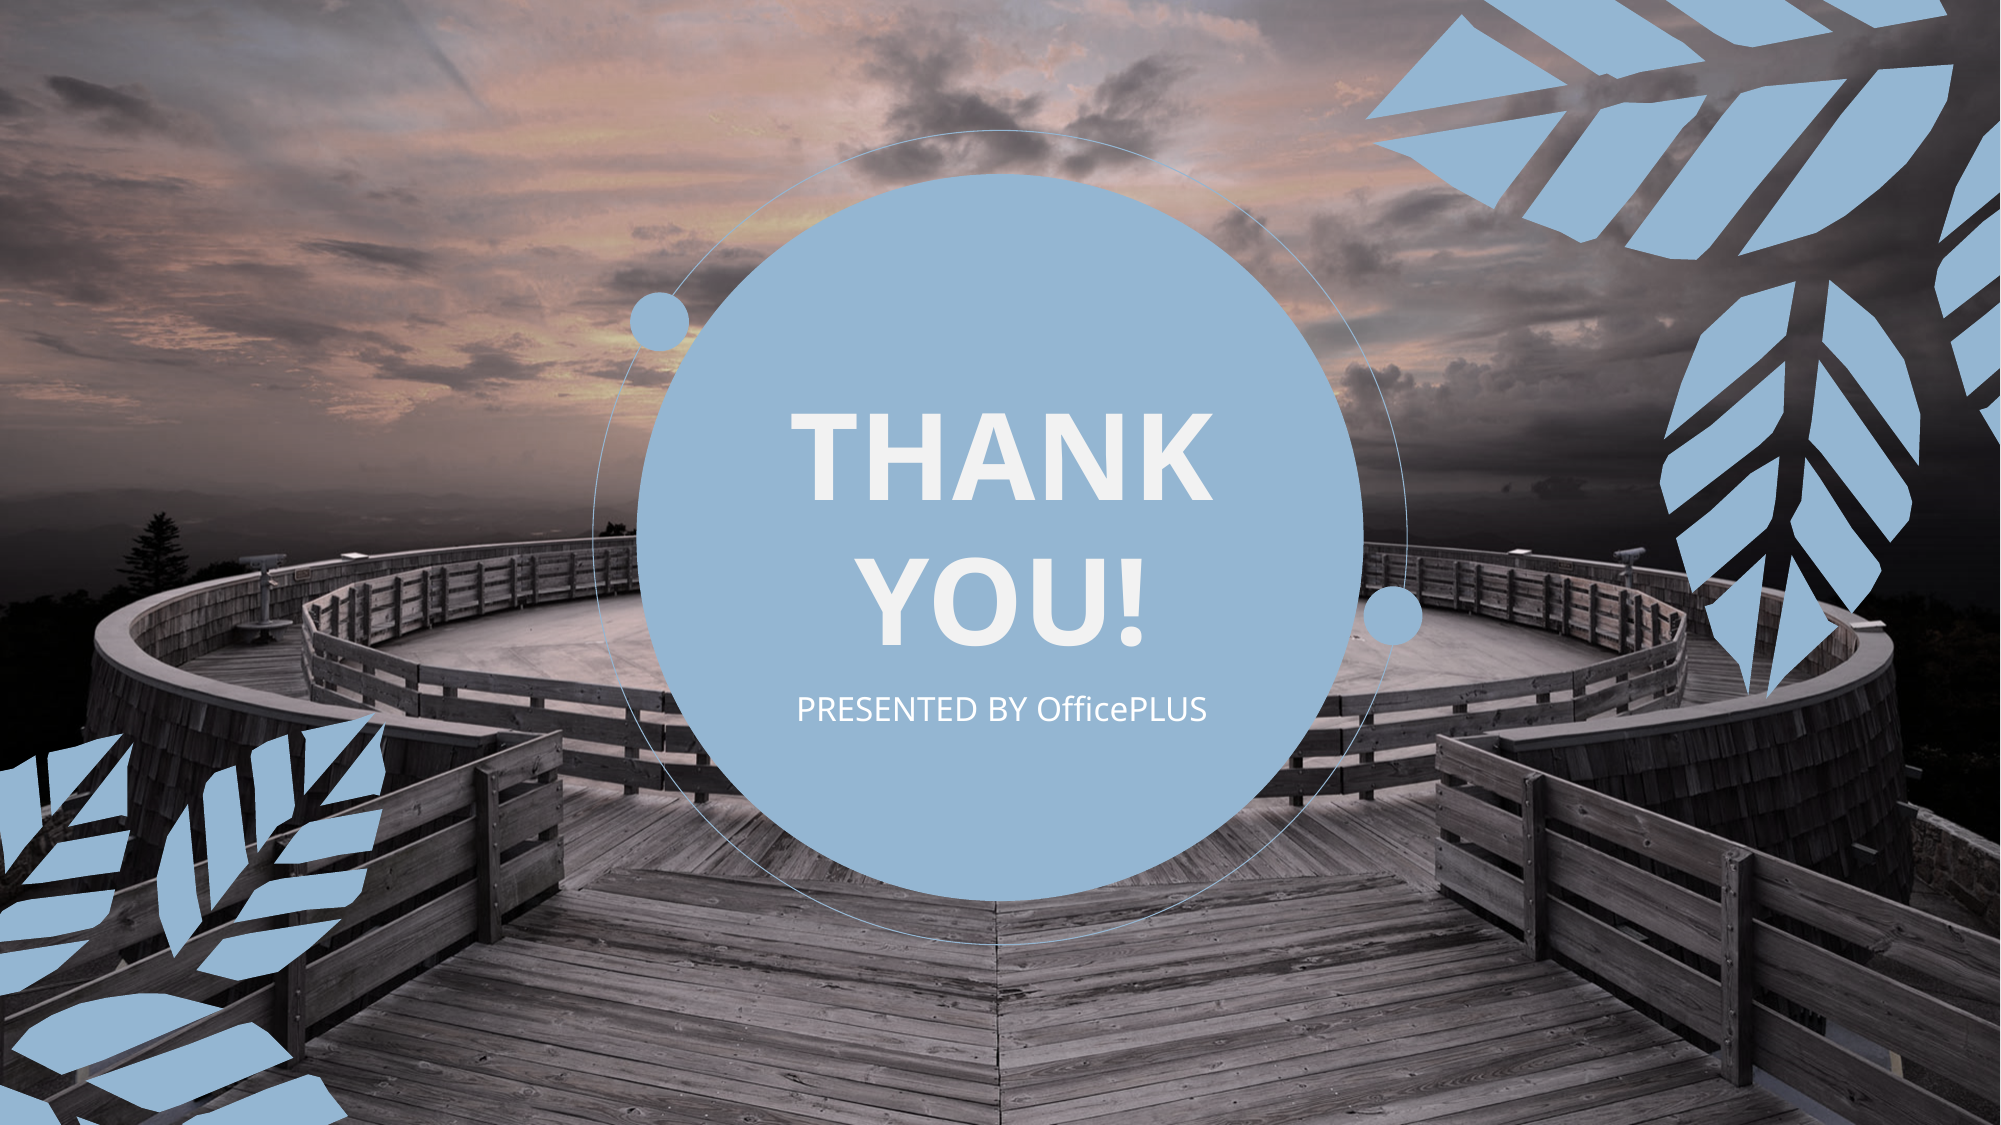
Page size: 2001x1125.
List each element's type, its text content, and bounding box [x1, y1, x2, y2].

list PRESENTED BY OfficePLUS [545, 680, 1459, 737]
picture [0, 0, 2001, 1125]
list THANK YOU! [545, 372, 1459, 680]
